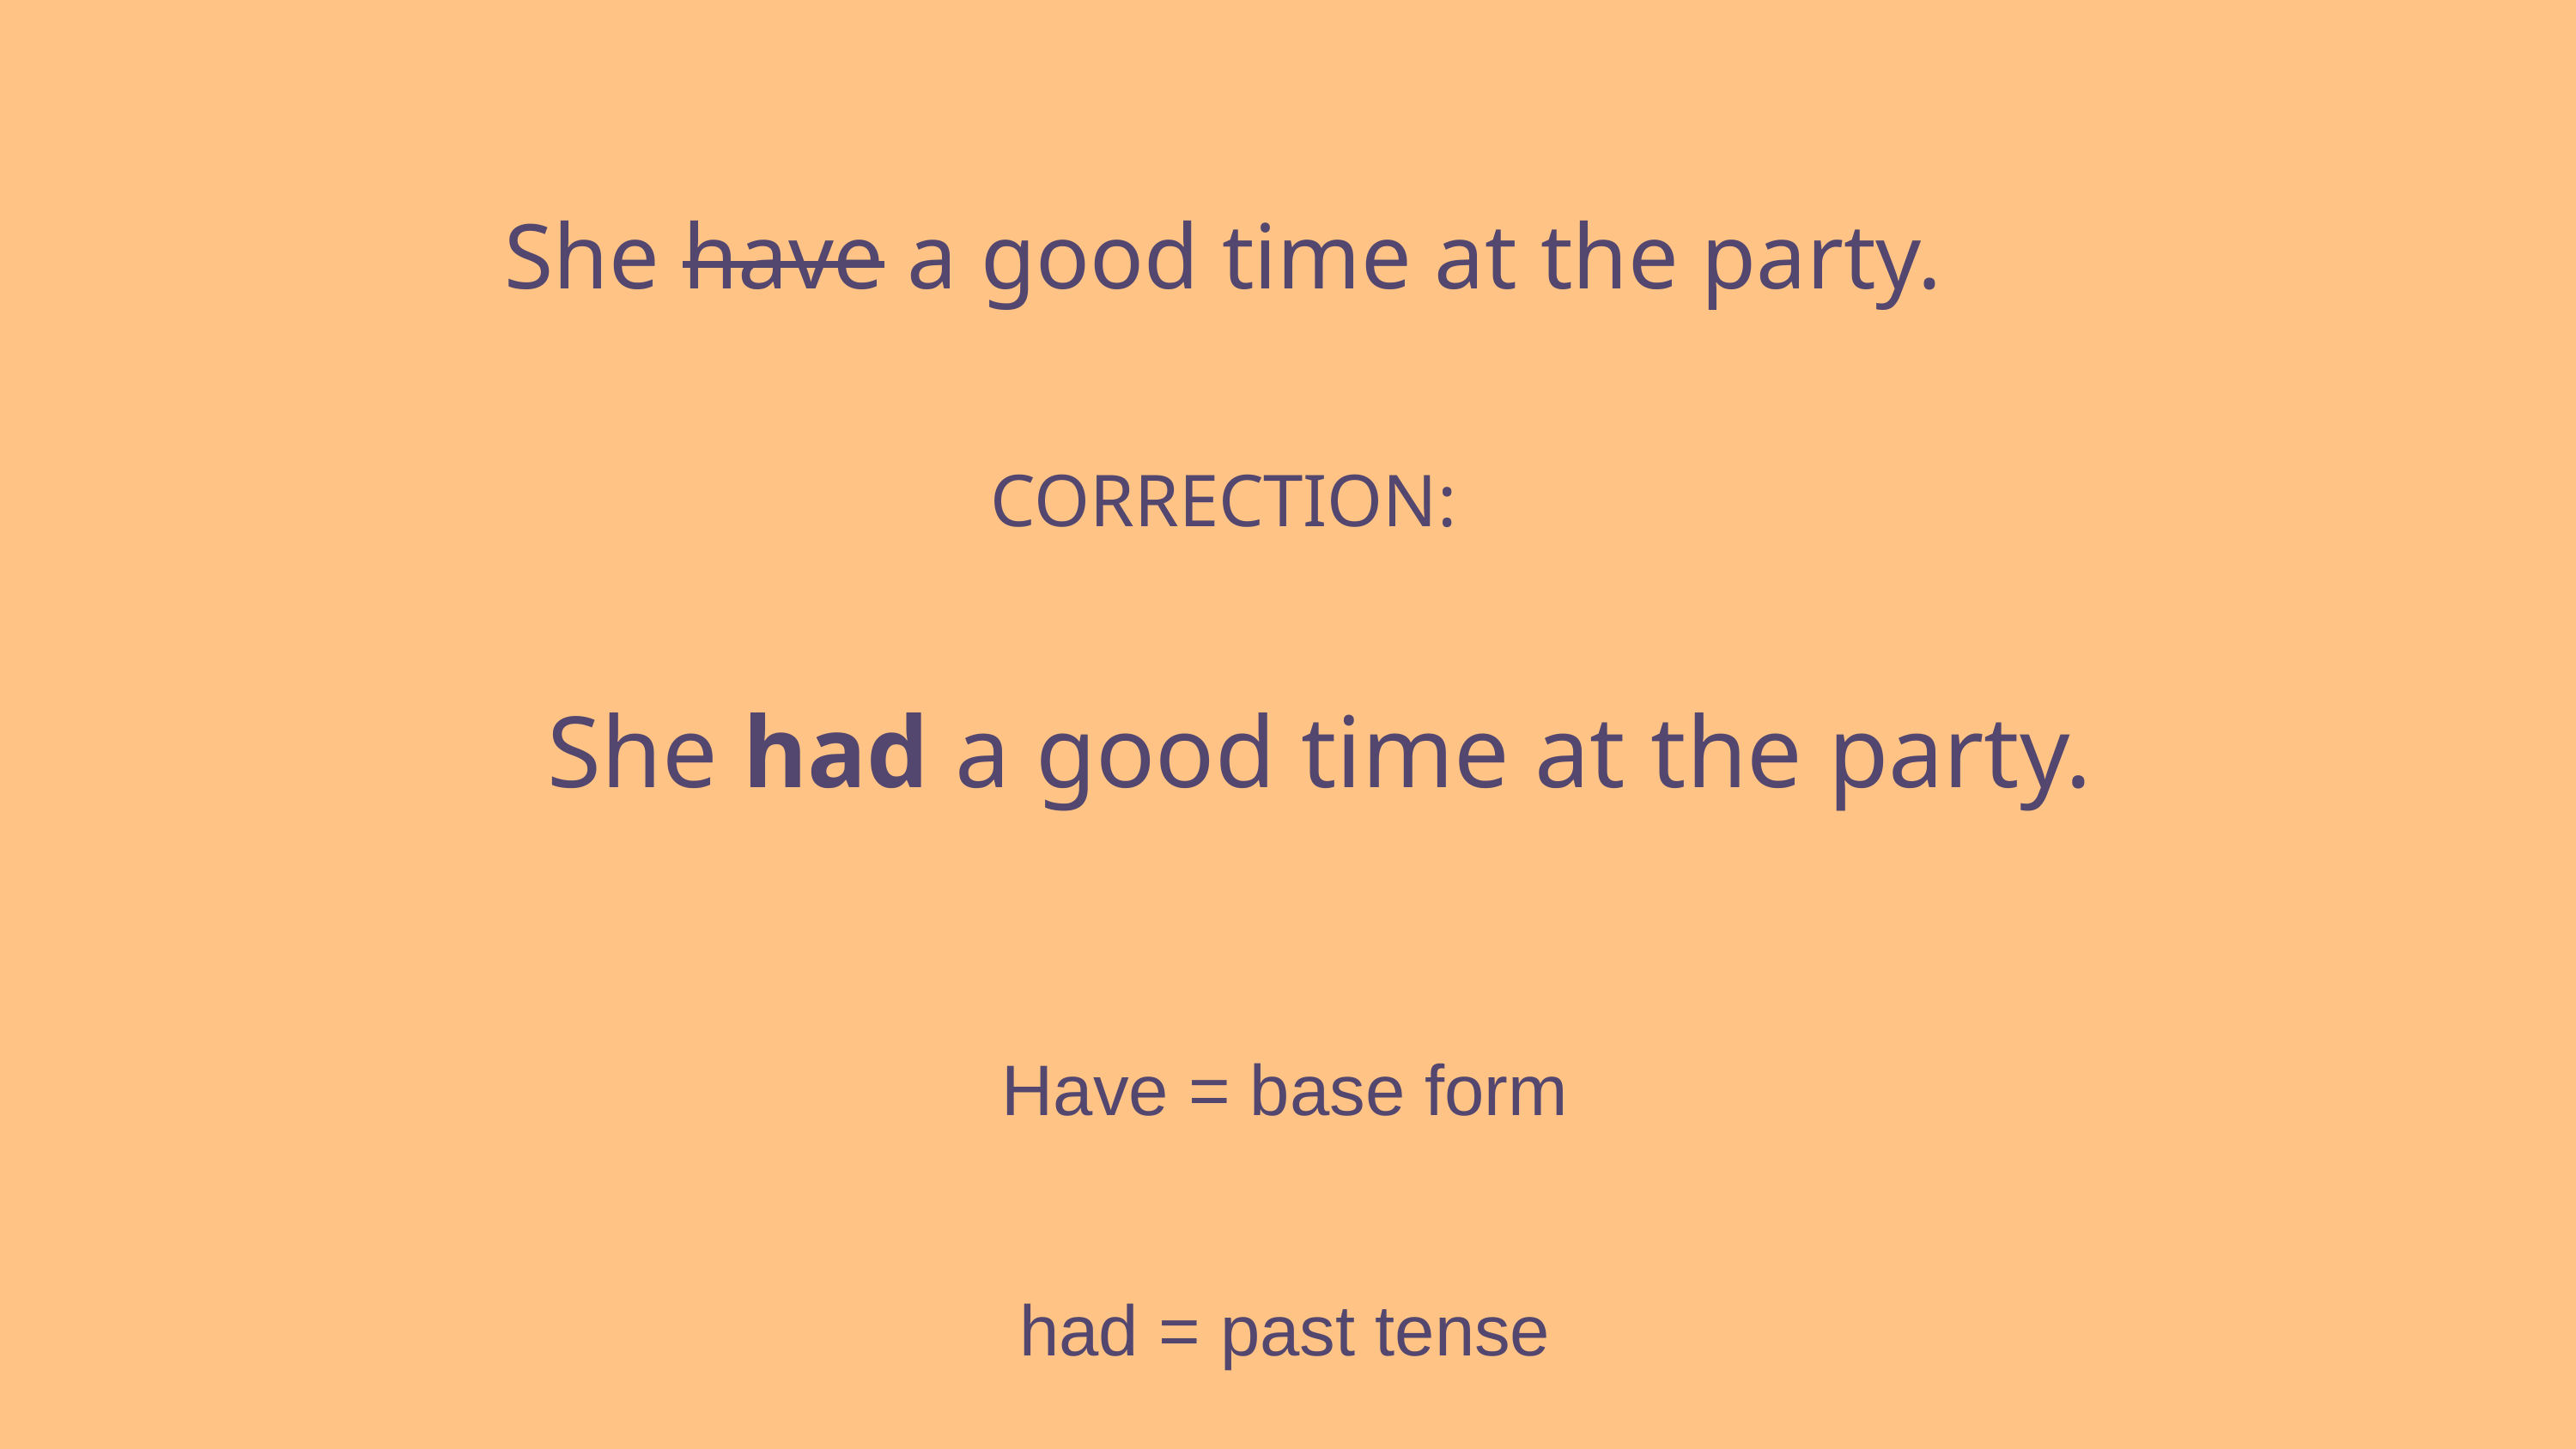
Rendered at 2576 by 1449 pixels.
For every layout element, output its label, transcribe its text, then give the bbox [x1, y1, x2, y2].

text_box CORRECTION: [973, 420, 1474, 541]
text_box She have a good time at the party. [504, 191, 2066, 307]
text_box Have = base form had = past tense [953, 1009, 1617, 1370]
text_box She had a good time at the party. [503, 642, 2137, 808]
